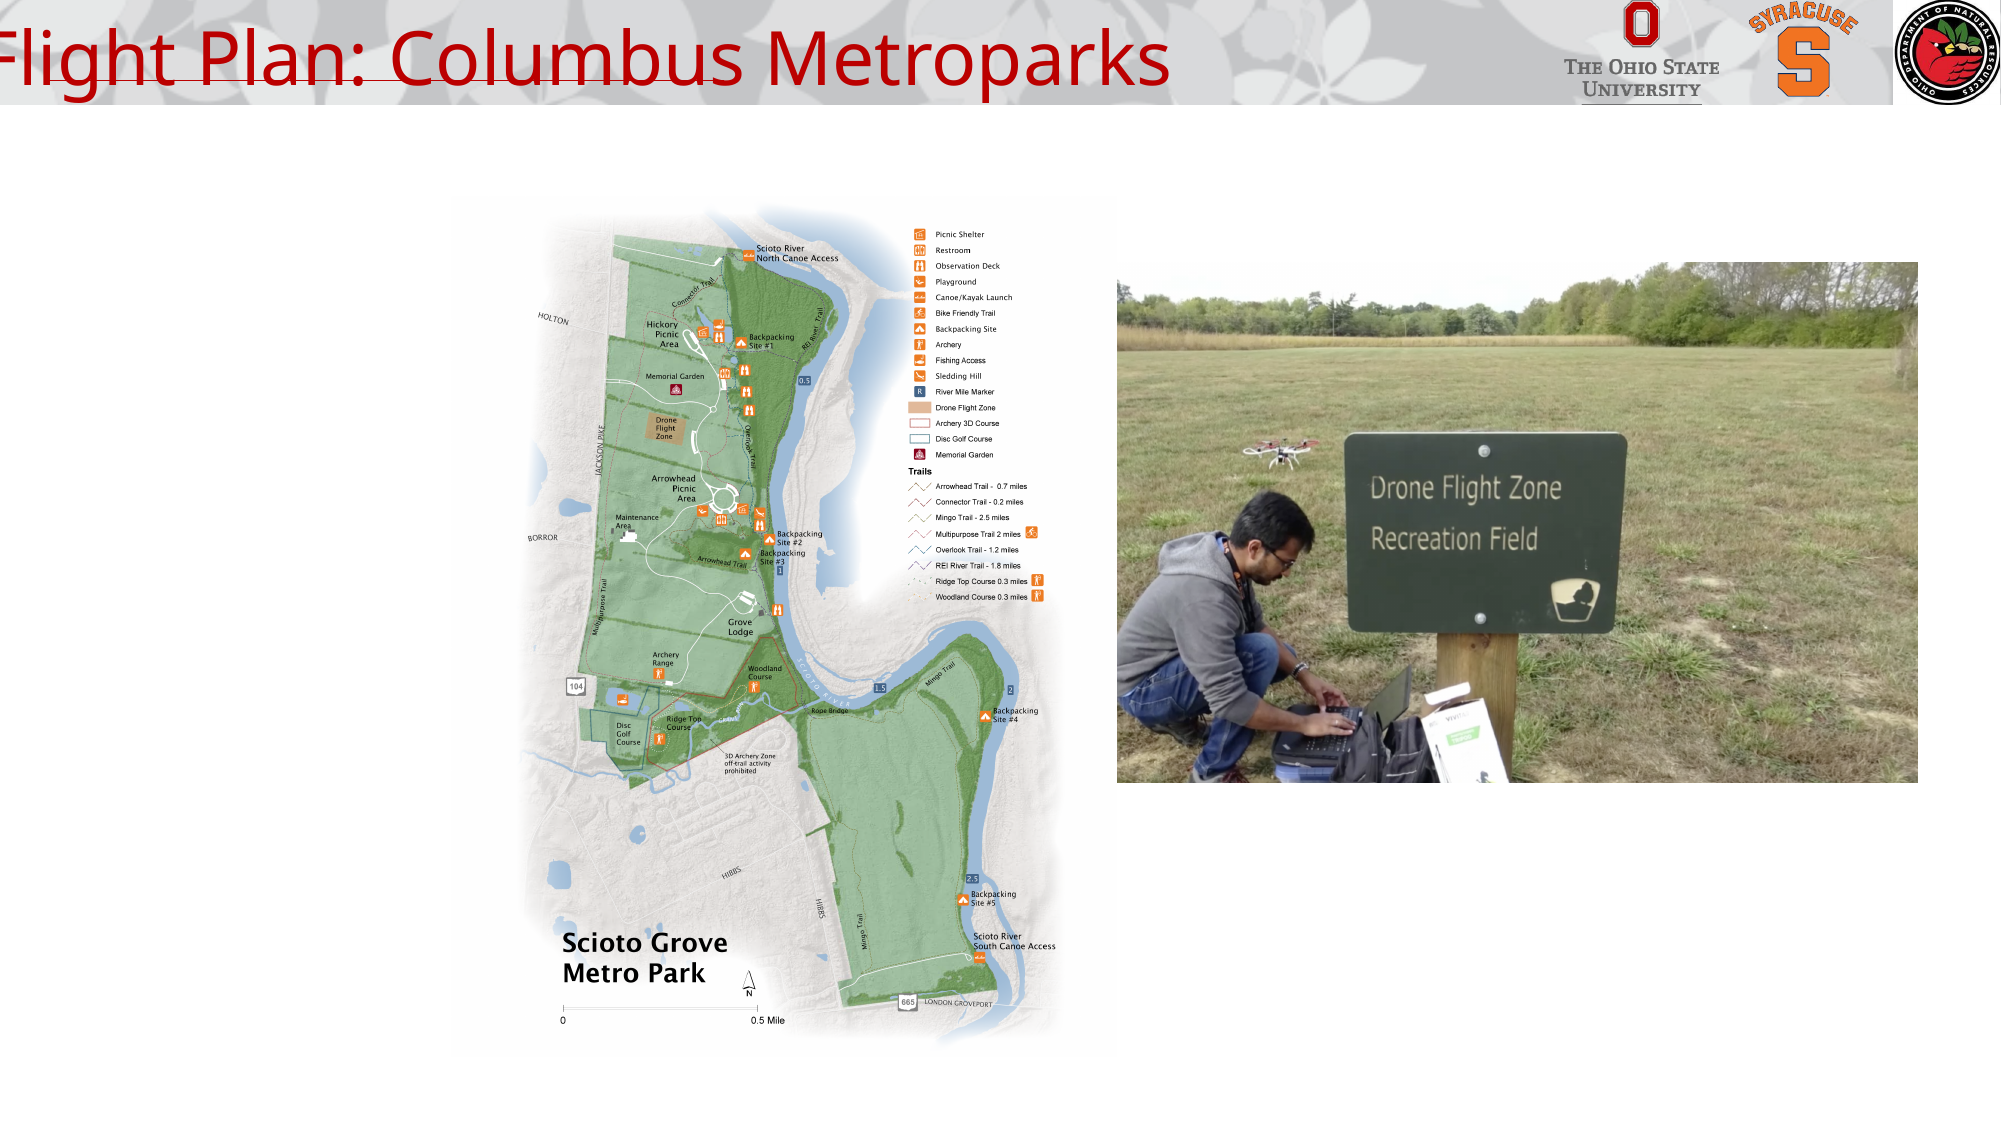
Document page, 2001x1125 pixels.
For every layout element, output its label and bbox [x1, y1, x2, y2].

picture [0, 0, 2000, 105]
picture [451, 196, 1918, 1058]
